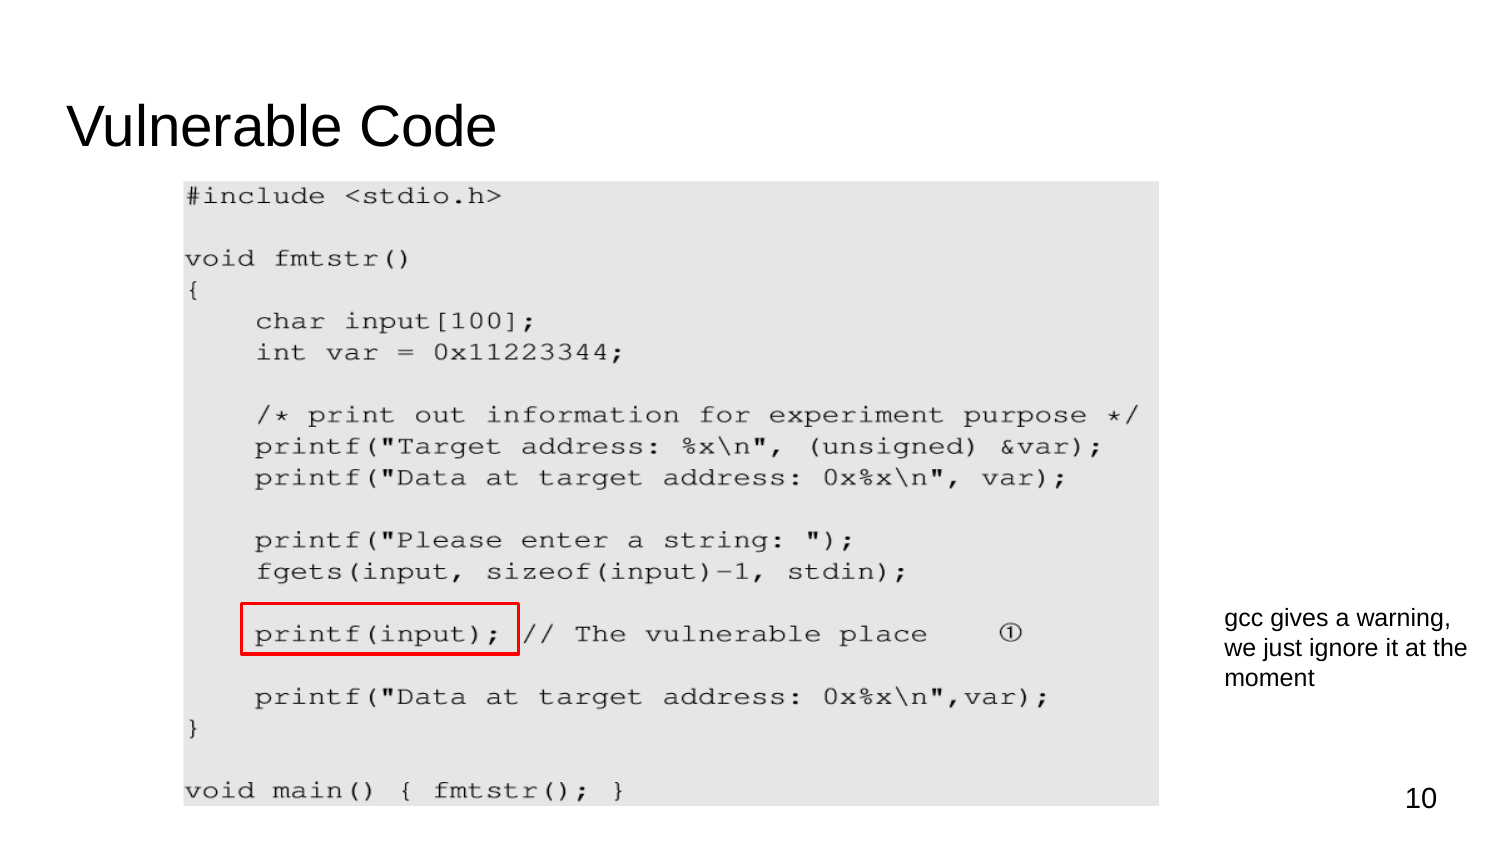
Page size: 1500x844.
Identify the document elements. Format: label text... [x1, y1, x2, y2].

title Vulnerable Code [51, 72, 1449, 167]
slide_number 10 [1389, 764, 1480, 830]
text_box gcc gives a warning, we just ignore it at the moment [1209, 594, 1498, 699]
picture [180, 177, 1159, 807]
